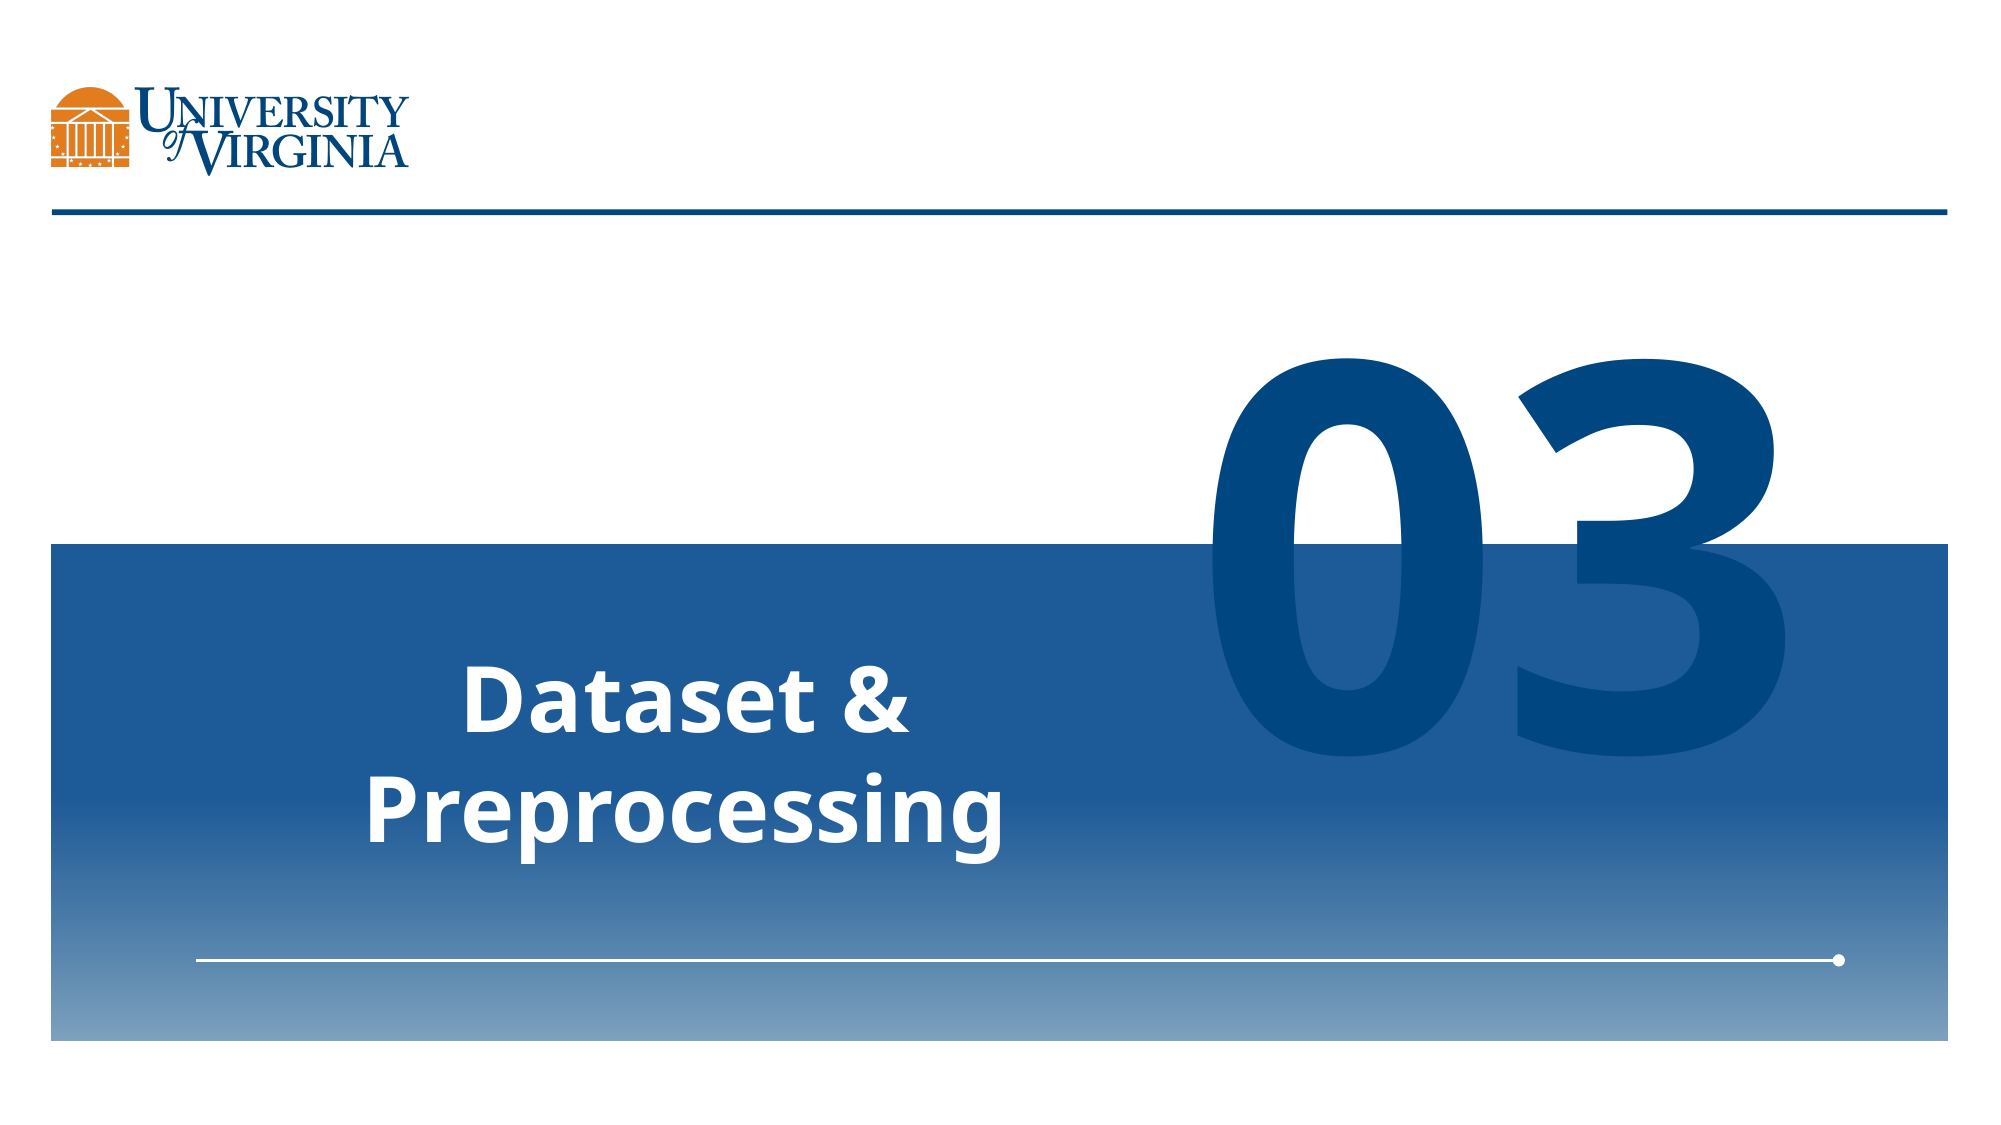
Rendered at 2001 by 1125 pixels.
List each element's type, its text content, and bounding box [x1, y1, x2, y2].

text_box Dataset & Preprocessing [230, 633, 1141, 869]
text_box [50, 543, 1949, 1042]
picture [51, 86, 409, 176]
text_box [50, 208, 1949, 217]
text_box 03 [1178, 202, 2000, 868]
